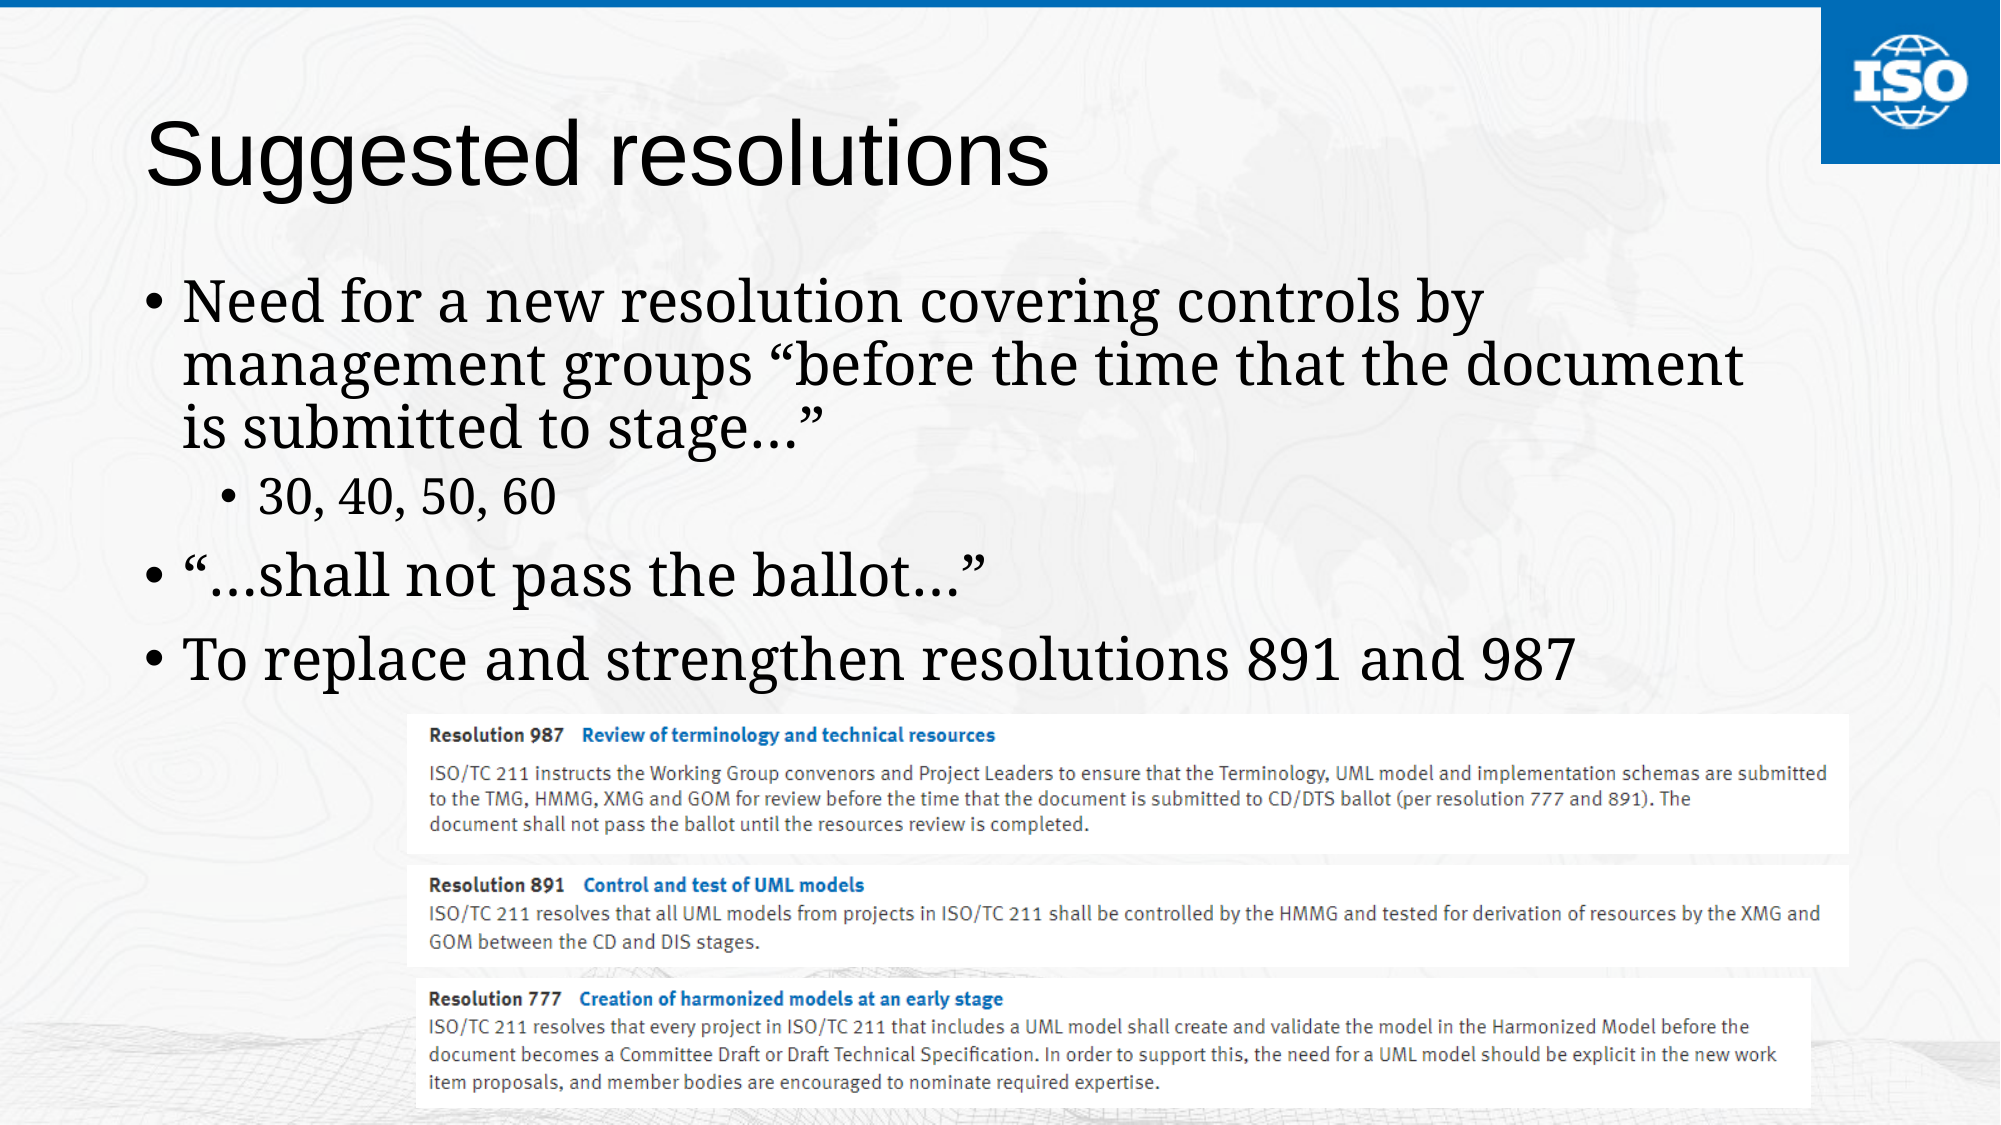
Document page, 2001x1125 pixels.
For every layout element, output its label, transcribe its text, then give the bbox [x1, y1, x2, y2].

picture [407, 865, 1849, 967]
picture [407, 714, 1849, 854]
picture [1821, 8, 2000, 164]
picture [416, 978, 1811, 1108]
list Need for a new resolution covering controls by management groups “before the time that the document is submitted to stage…” 30, 40, 50, 60 “…shall not pass the ballot…” To replace and strengthen resolutions 891 and 987 [130, 264, 1811, 979]
title Suggested resolutions [130, 47, 1811, 264]
